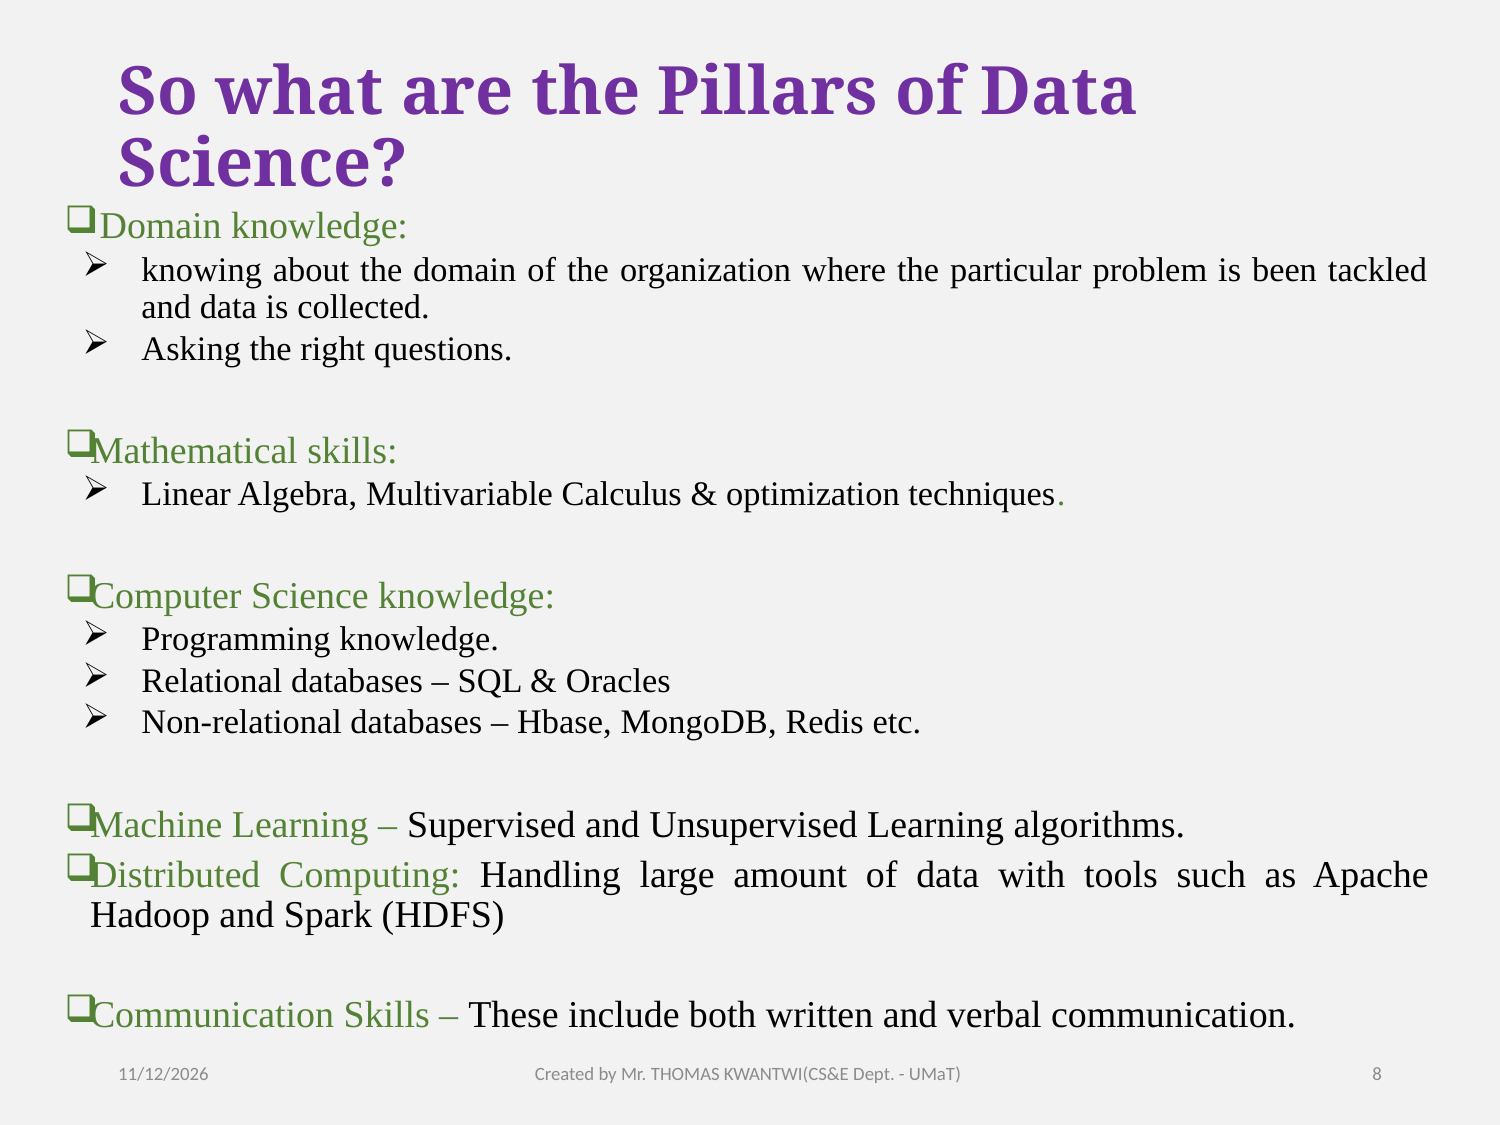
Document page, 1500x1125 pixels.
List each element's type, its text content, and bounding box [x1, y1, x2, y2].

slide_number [103, 1042, 441, 1103]
list Domain knowledge: knowing about the domain of the organization where the particular problem is been tackled and data is collected. Asking the right questions. Mathematical skills: Linear Algebra, Multivariable Calculus & optimization techniques. Computer Science knowledge: Programming knowledge. Relational databases – SQL & Oracles Non-relational databases – Hbase, MongoDB, Redis etc. Machine Learning – Supervised and Unsupervised Learning algorithms. Distributed Computing: Handling large amount of data with tools such as Apache Hadoop and Spark (HDFS) Communication Skills – These include both written and verbal communication. [49, 198, 1445, 1051]
slide_number 8 [1059, 1042, 1397, 1103]
title So what are the Pillars of Data Science? [103, 59, 1397, 198]
footer Created by Mr. THOMAS KWANTWI(CS&E Dept. - UMaT) [496, 1042, 1004, 1103]
